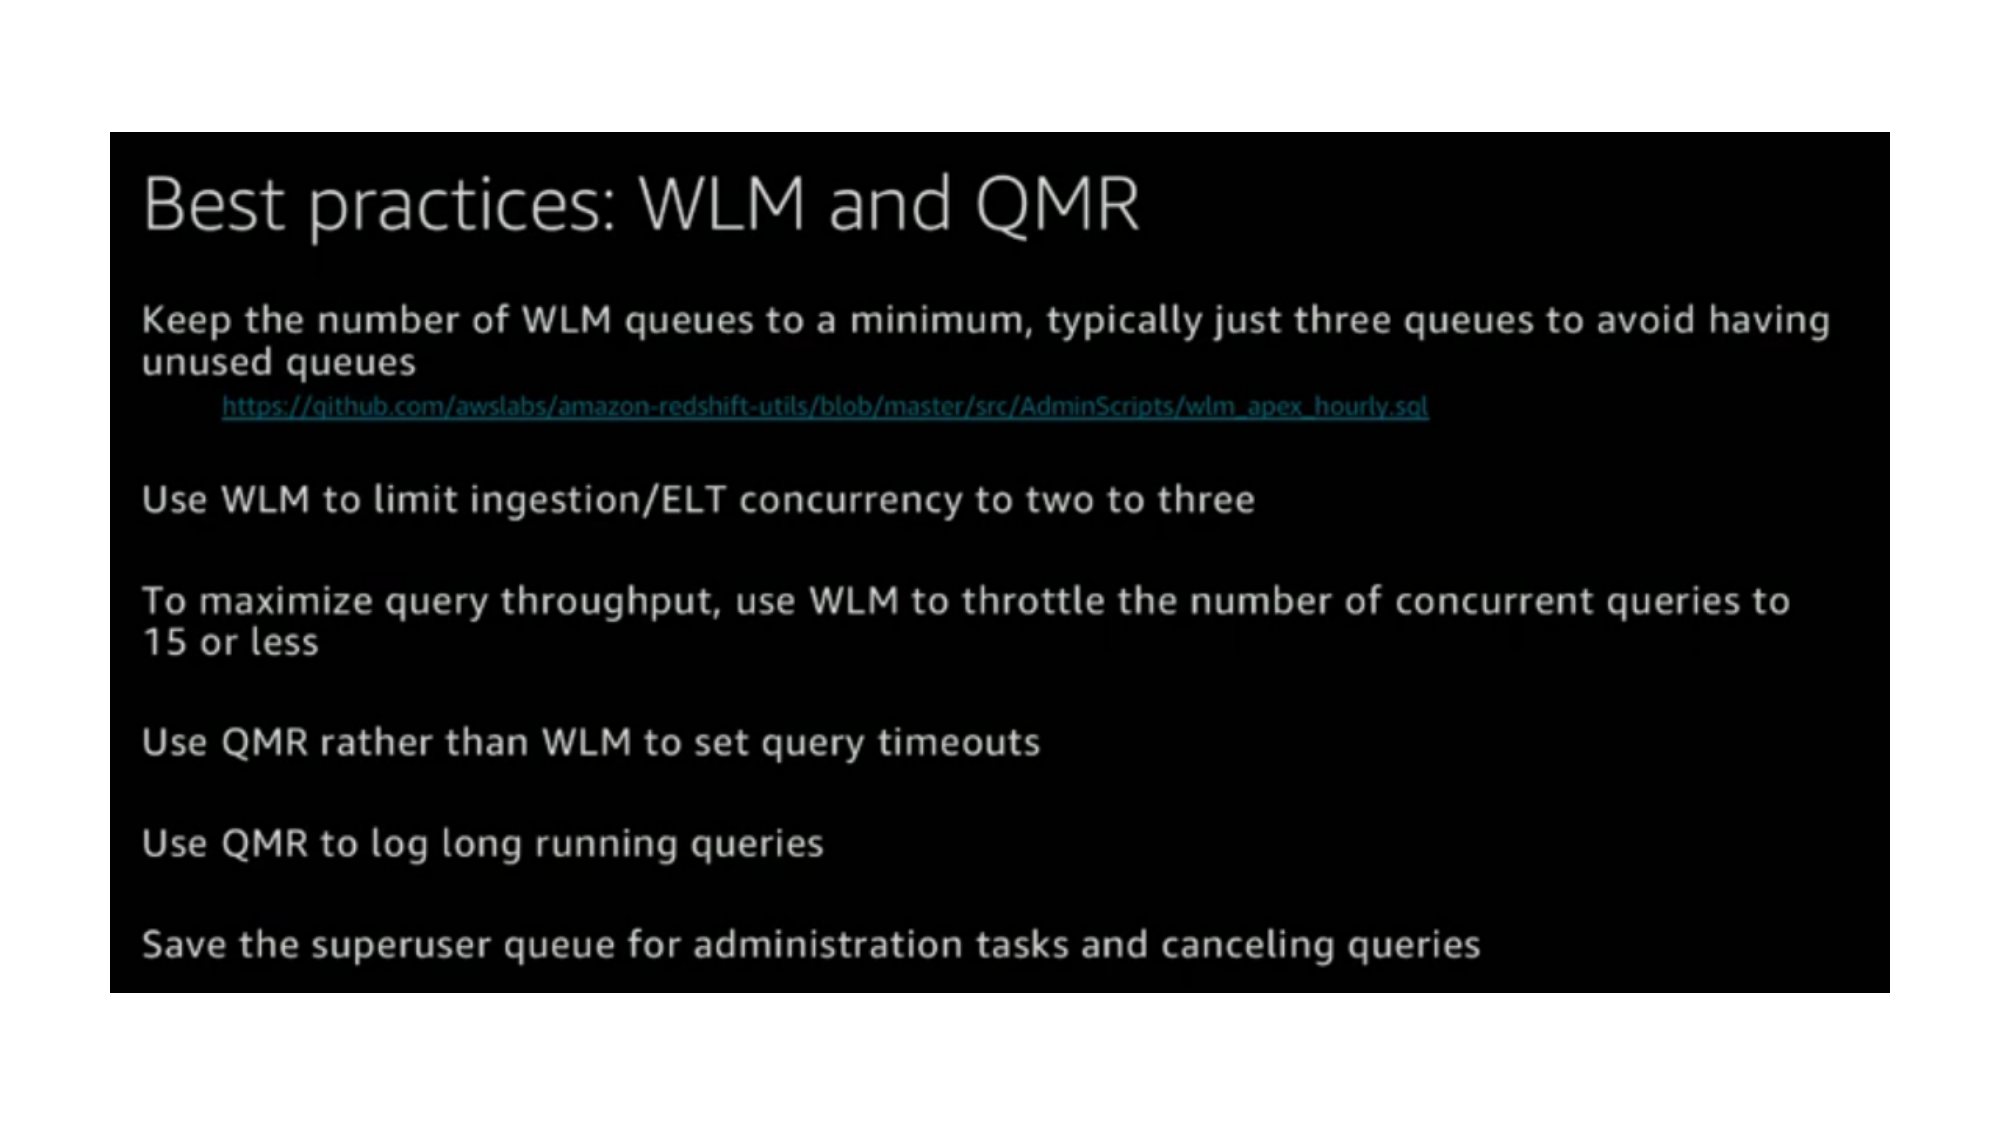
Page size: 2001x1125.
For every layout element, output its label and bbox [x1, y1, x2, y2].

picture [110, 132, 1890, 993]
